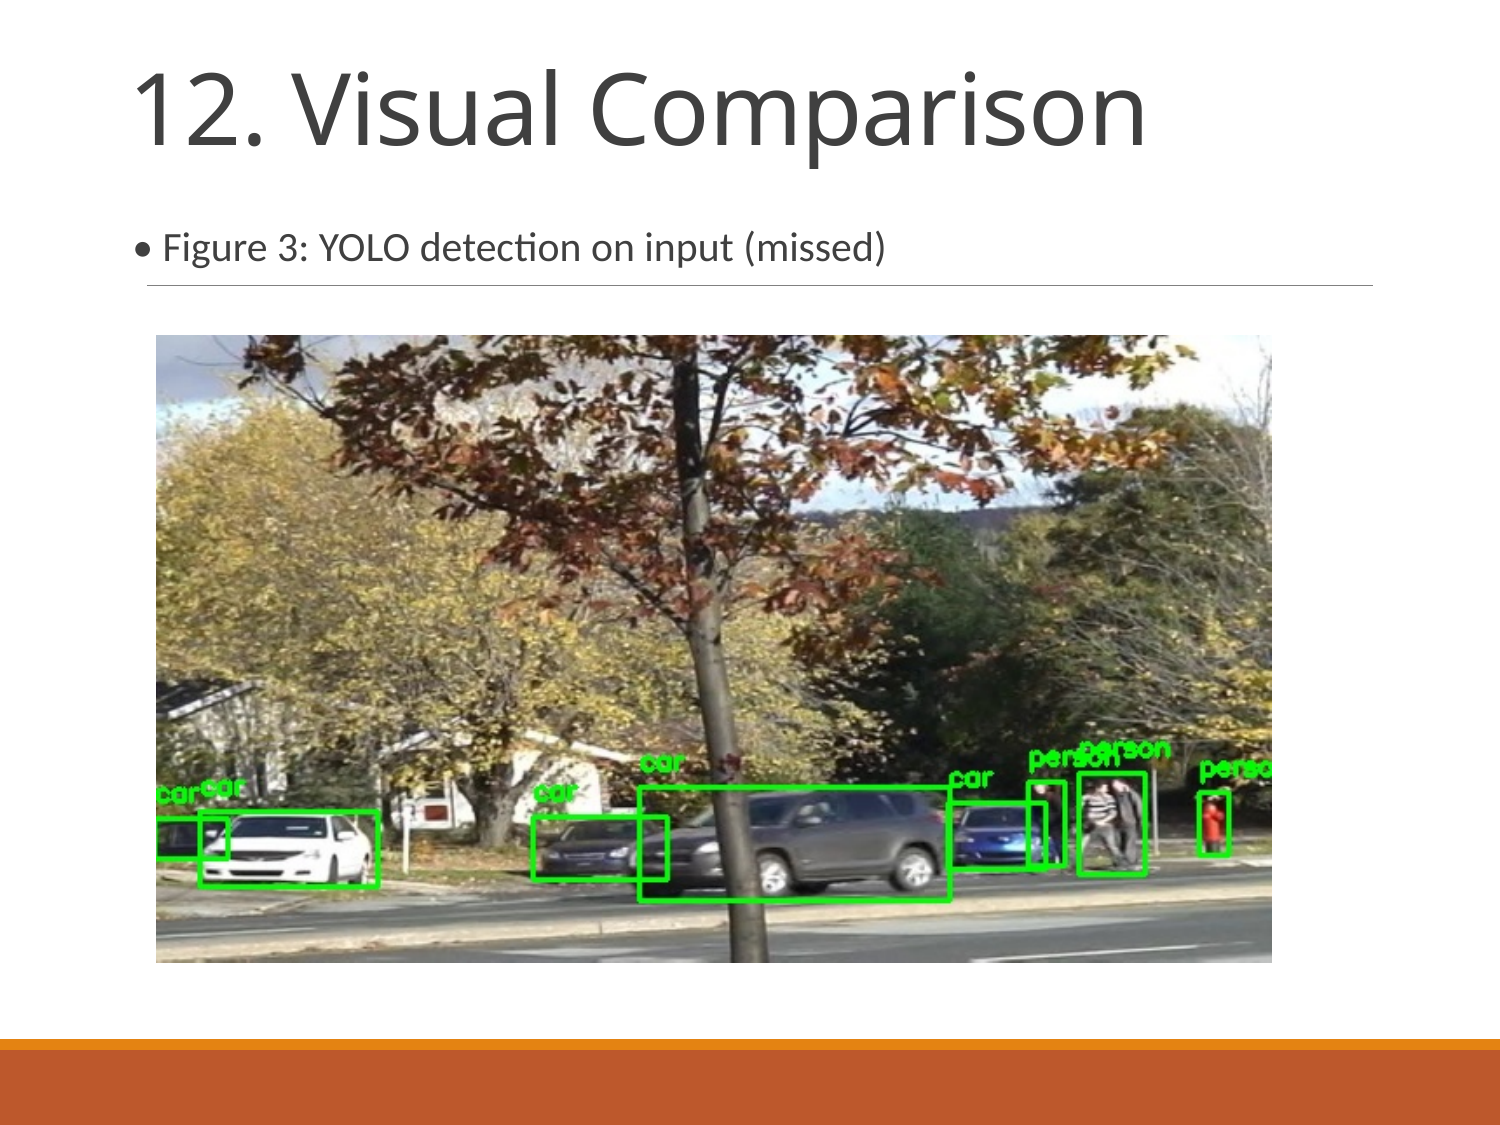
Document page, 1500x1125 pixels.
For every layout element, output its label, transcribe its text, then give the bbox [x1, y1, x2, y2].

picture [156, 335, 1272, 964]
title 12. Visual Comparison [113, 47, 1378, 174]
list • Figure 3: YOLO detection on input (missed) [132, 218, 1483, 311]
